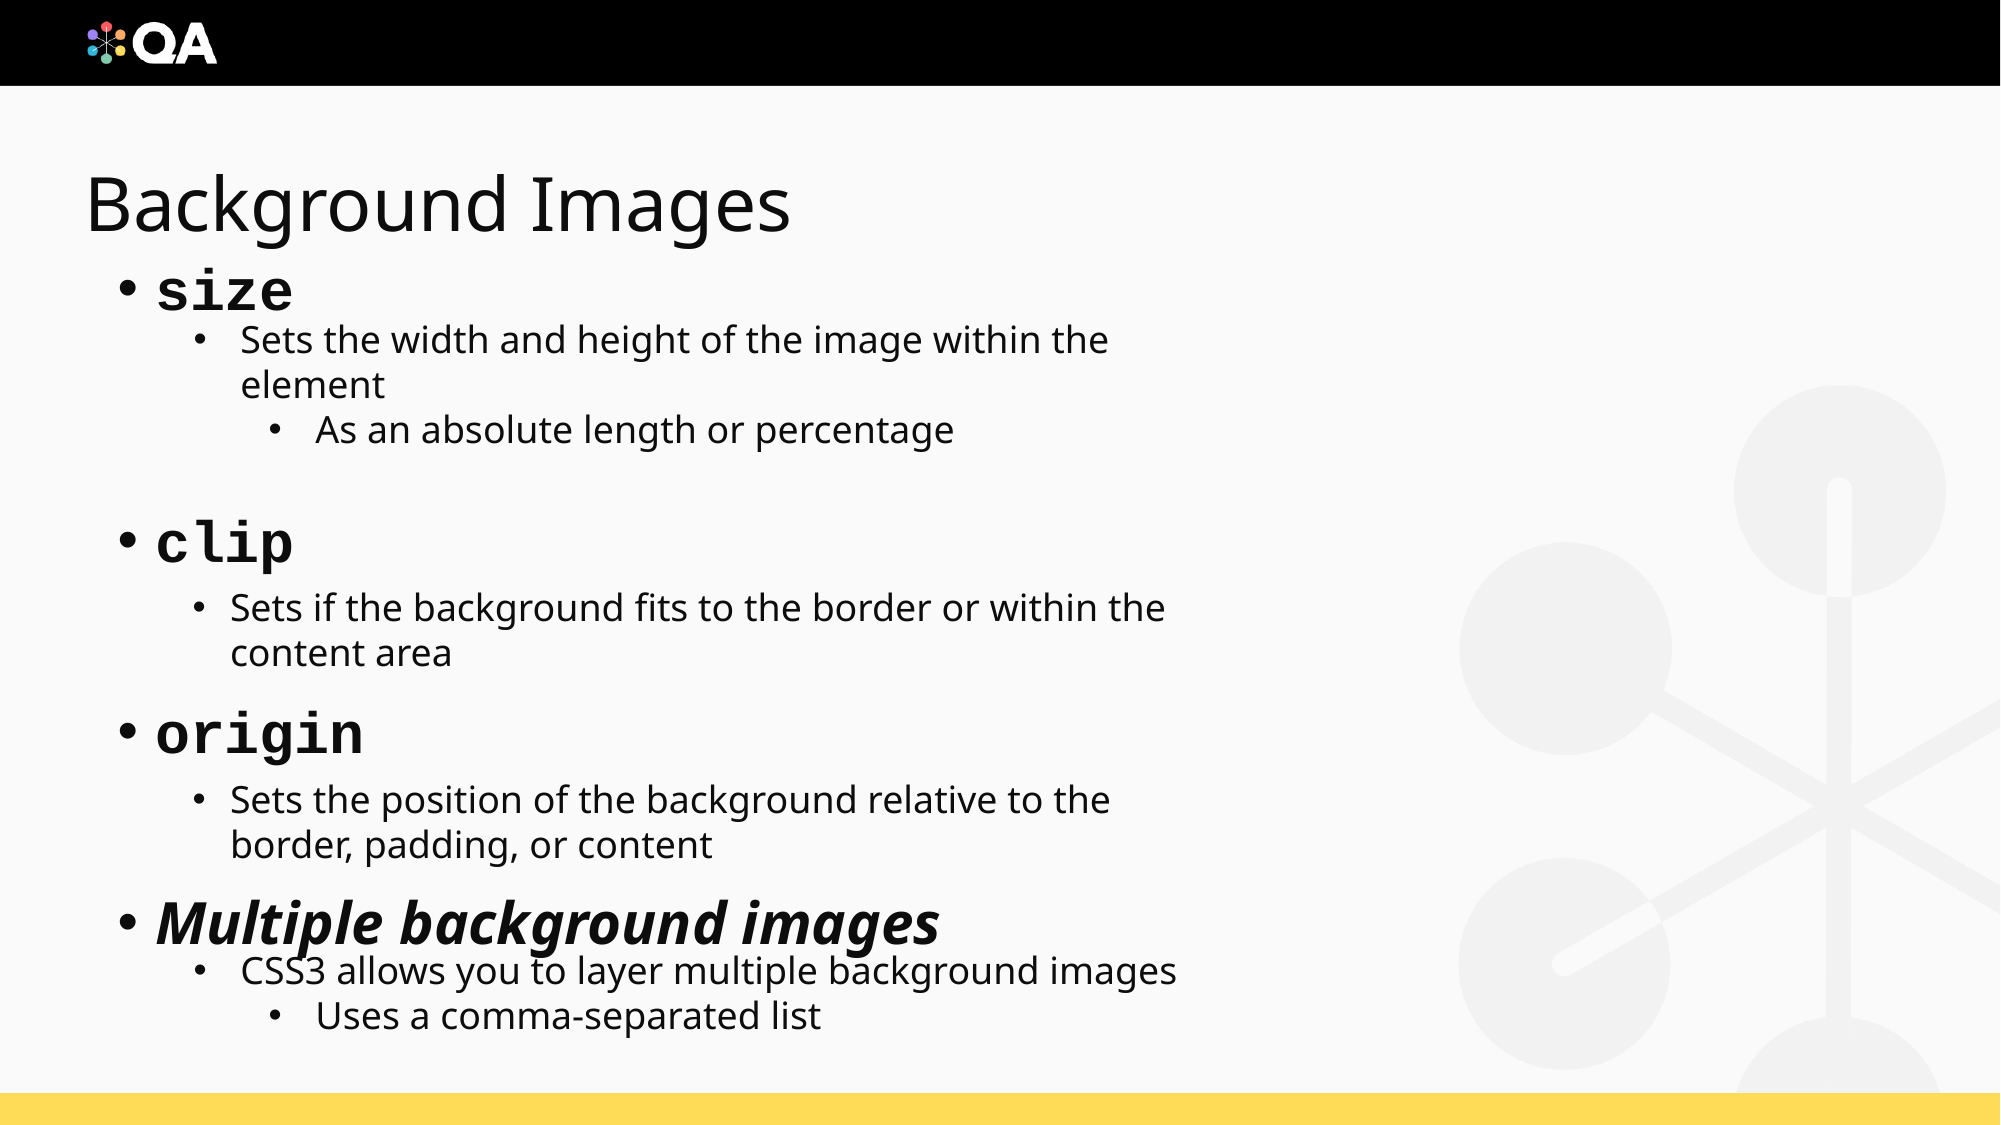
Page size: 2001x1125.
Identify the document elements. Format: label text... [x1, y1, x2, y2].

title Background Images [84, 159, 1916, 278]
list size clip Sets if the background fits to the border or within the content area origin Sets the position of the background relative to the border, padding, or content Multiple background images [117, 266, 1229, 1125]
text_box CSS3 allows you to layer multiple background images Uses a comma-separated list [103, 940, 1215, 1045]
text_box Sets the width and height of the image within the element As an absolute length or percentage [103, 308, 1215, 459]
picture [0, 0, 2001, 1125]
